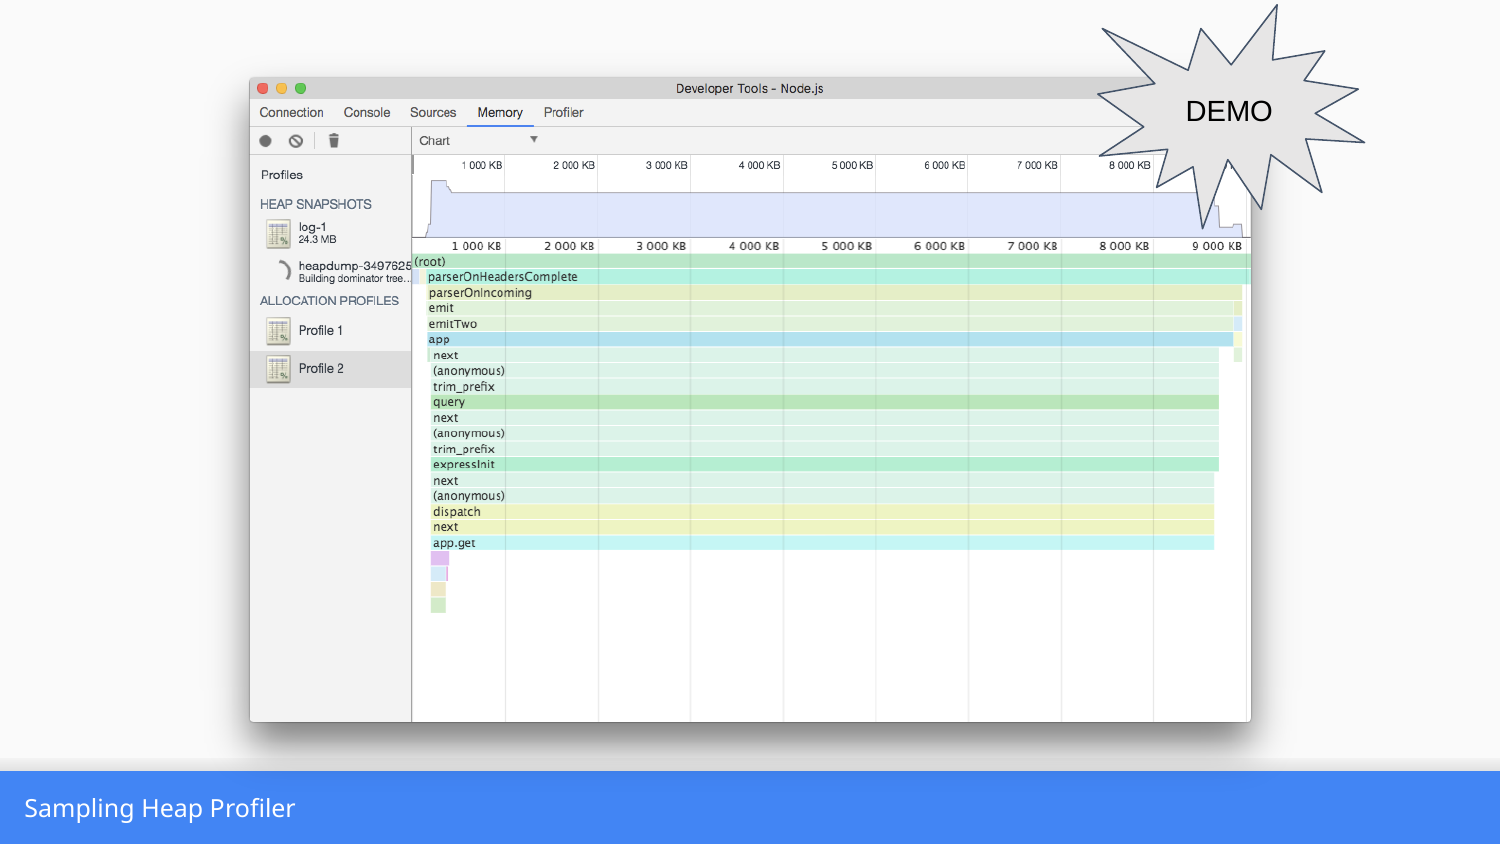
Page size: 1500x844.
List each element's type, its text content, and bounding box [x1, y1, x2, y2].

text_box DEMO [1309, 81, 1365, 143]
text_box DEMO [1309, 149, 1322, 193]
text_box DEMO [1309, 50, 1325, 74]
picture [195, 47, 1305, 797]
text_box DEMO [1246, 4, 1278, 45]
text_box DEMO [1102, 28, 1137, 45]
list Sampling Heap Profiler [9, 770, 1385, 844]
text_box DEMO [1195, 28, 1215, 45]
